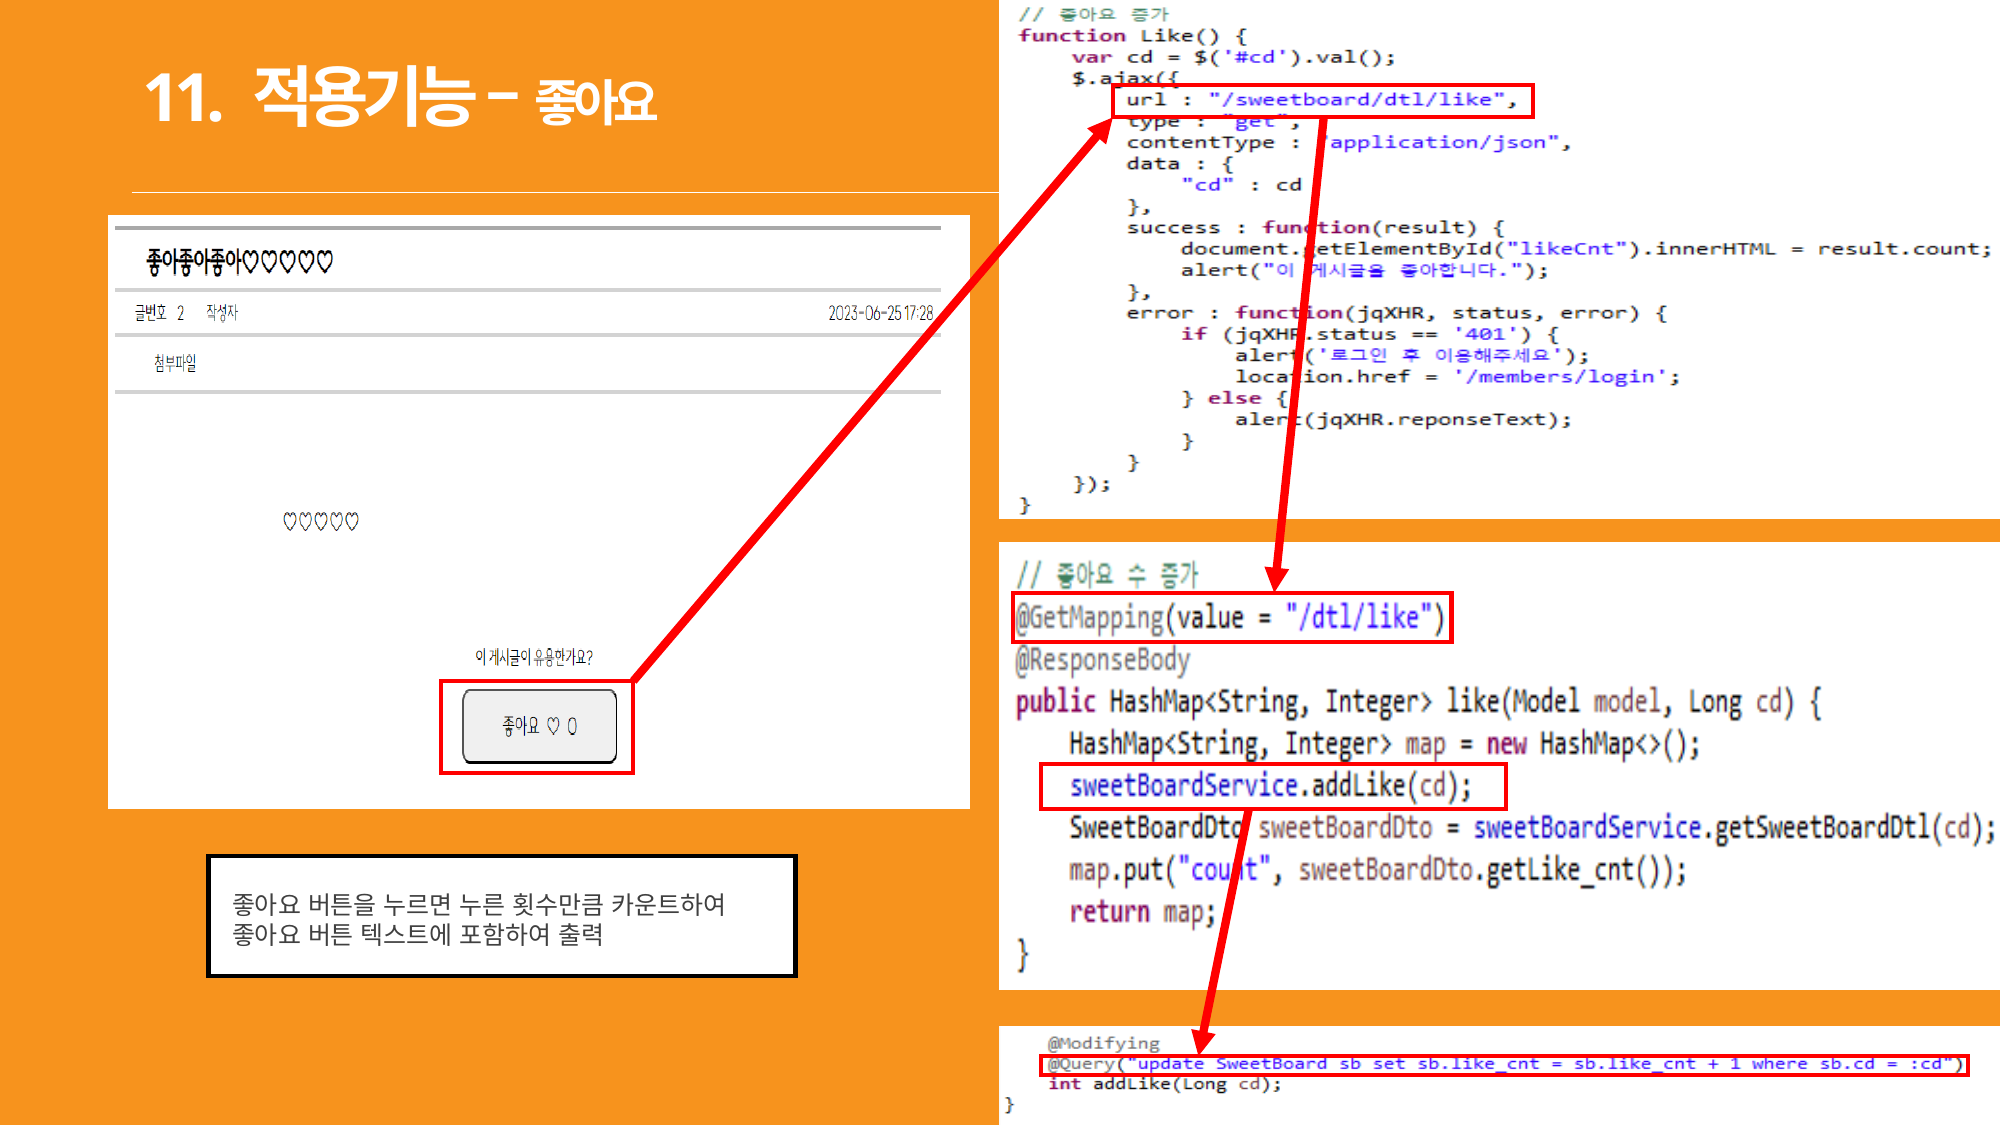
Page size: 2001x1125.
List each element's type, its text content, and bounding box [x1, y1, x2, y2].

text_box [1274, 117, 1324, 593]
picture [999, 542, 2000, 990]
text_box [1198, 808, 1249, 1056]
text_box 좋아요 버튼을 누르면 누른 횟수만큼 카운트하여 좋아요 버튼 텍스트에 포함하여 출력 [217, 881, 825, 1002]
picture [108, 215, 970, 809]
picture [999, 0, 2000, 519]
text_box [633, 117, 1113, 681]
text_box 11. 적용기능 – 좋아요 [127, 46, 694, 142]
text_box [207, 855, 796, 977]
picture [999, 1026, 2000, 1125]
